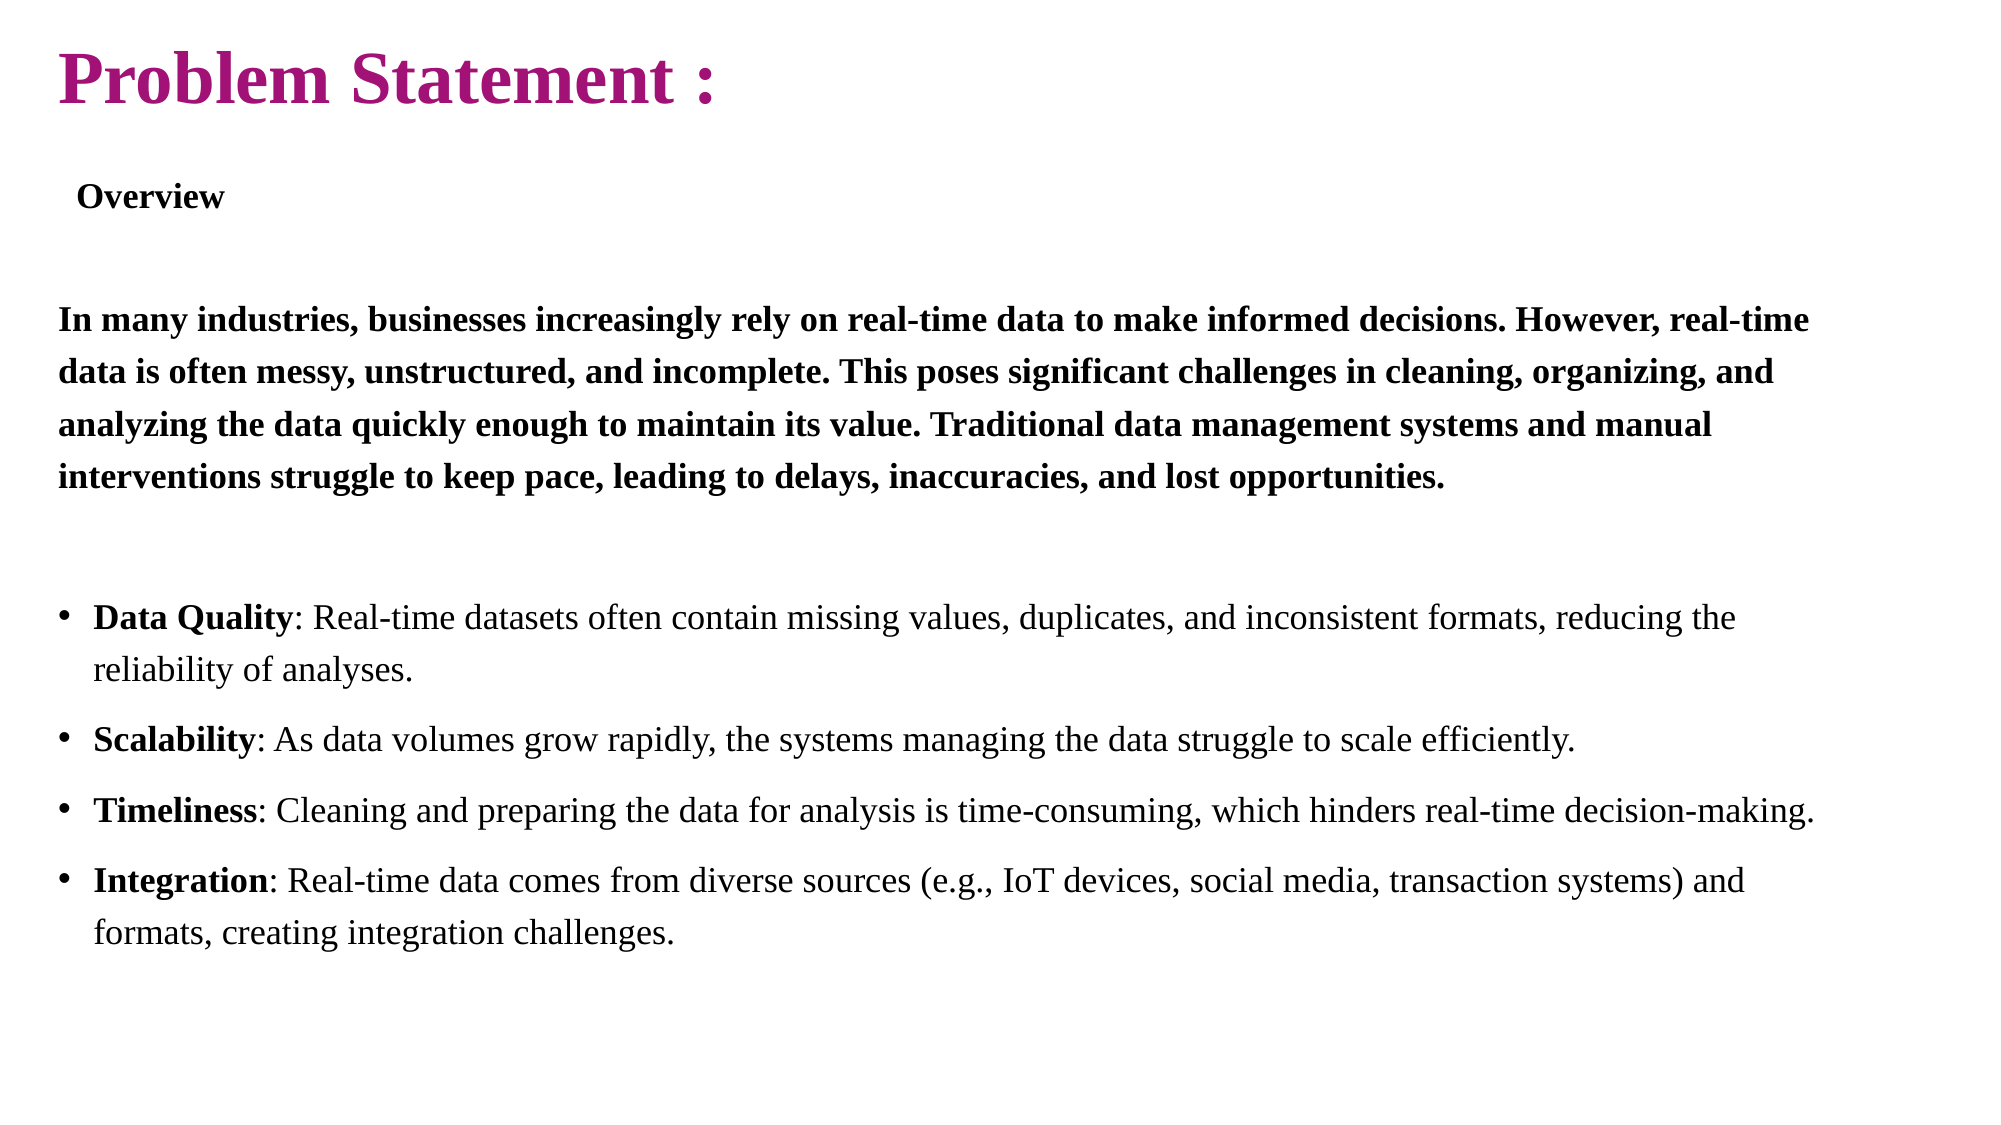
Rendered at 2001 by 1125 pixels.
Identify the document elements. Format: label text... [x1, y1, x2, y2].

list Overview In many industries, businesses increasingly rely on real-time data to make informed decisions. However, real-time data is often messy, unstructured, and incomplete. This poses significant challenges in cleaning, organizing, and analyzing the data quickly enough to maintain its value. Traditional data management systems and manual interventions struggle to keep pace, leading to delays, inaccuracies, and lost opportunities. Data Quality: Real-time datasets often contain missing values, duplicates, and inconsistent formats, reducing the reliability of analyses. Scalability: As data volumes grow rapidly, the systems managing the data struggle to scale efficiently. Timeliness: Cleaning and preparing the data for analysis is time-consuming, which hinders real-time decision-making. Integration: Real-time data comes from diverse sources (e.g., IoT devices, social media, transaction systems) and formats, creating integration challenges. [43, 156, 1849, 1035]
title Problem Statement : [43, 30, 1791, 156]
